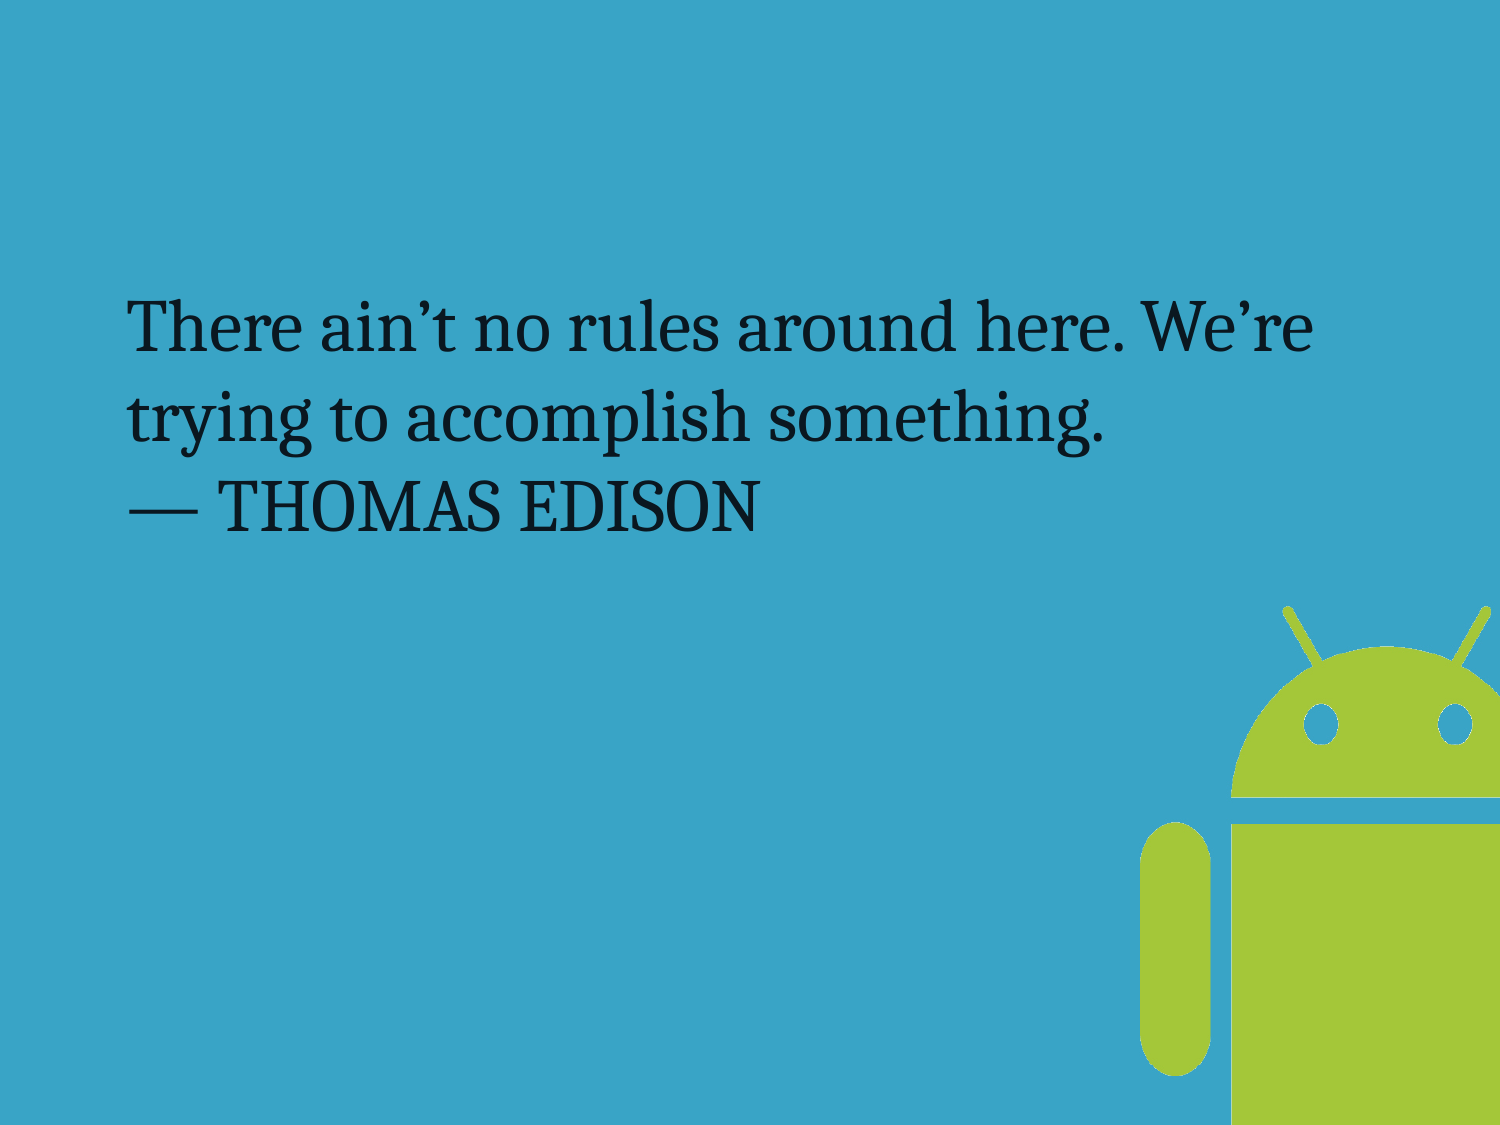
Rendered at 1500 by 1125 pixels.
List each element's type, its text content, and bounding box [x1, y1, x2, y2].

text_box There ain’t no rules around here. We’re trying to accomplish something. — THOMAS EDISON [111, 268, 1389, 554]
picture [0, 0, 1500, 1125]
